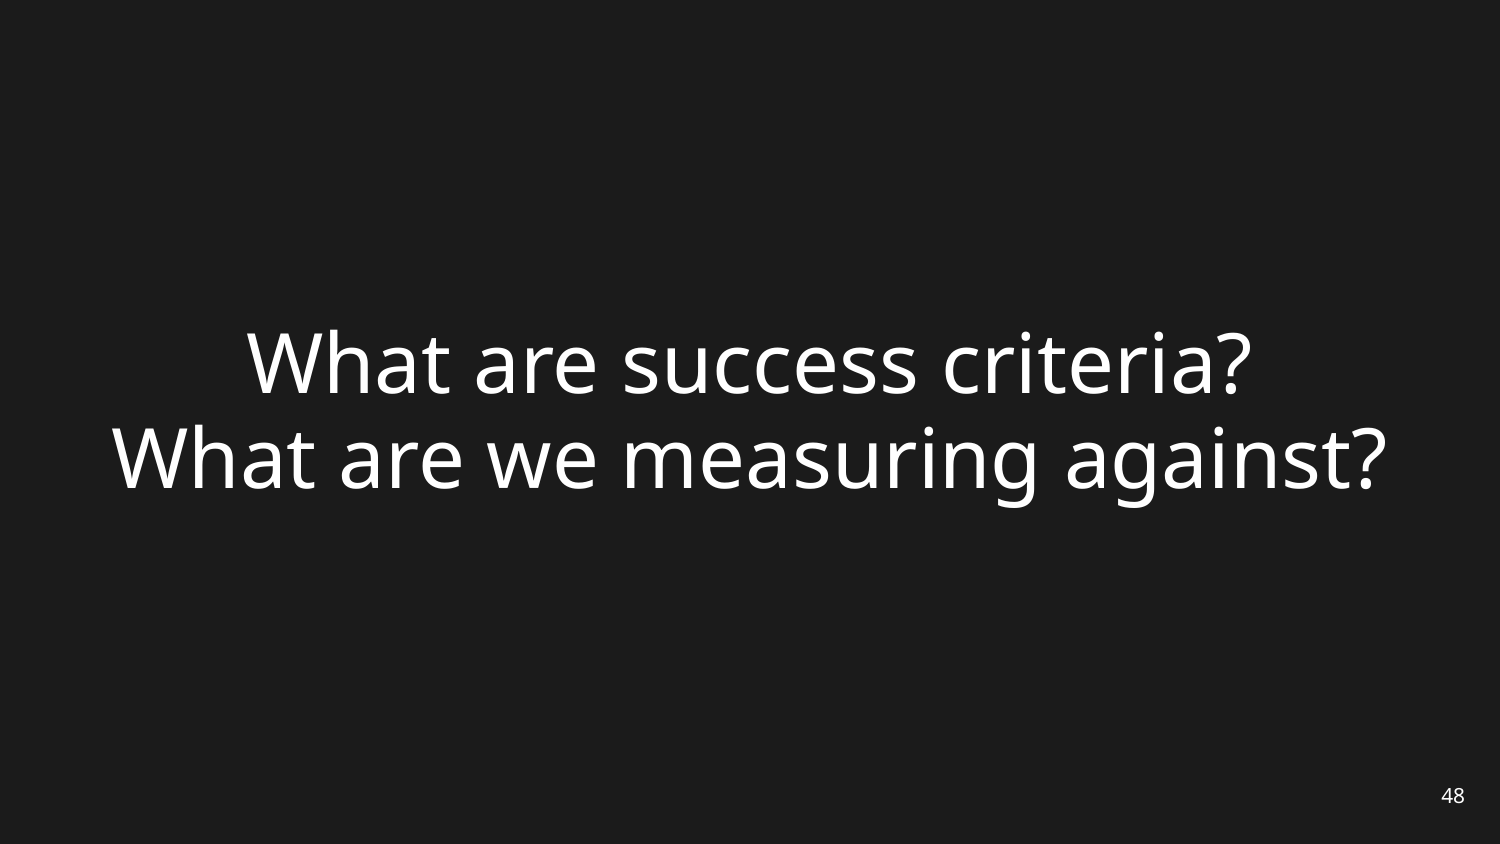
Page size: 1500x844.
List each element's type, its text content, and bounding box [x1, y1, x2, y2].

title What are success criteria? What are we measuring against? [51, 72, 1449, 753]
slide_number 48 [1389, 764, 1480, 830]
